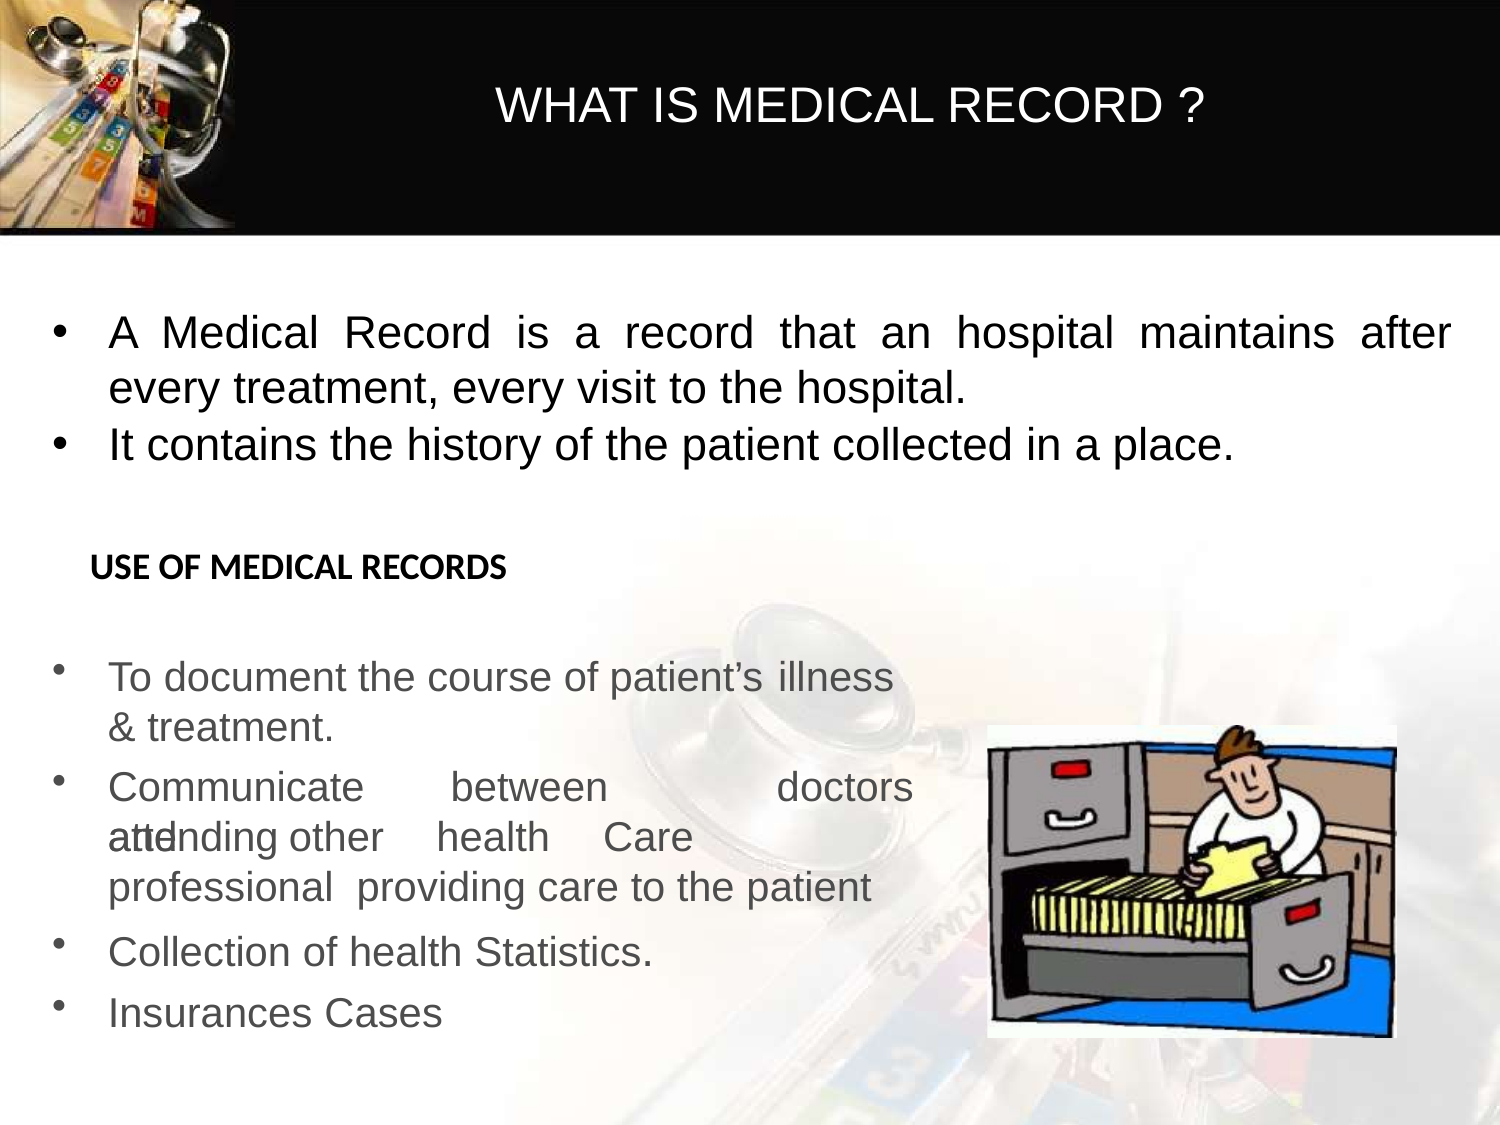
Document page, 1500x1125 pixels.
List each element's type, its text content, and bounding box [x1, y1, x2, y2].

text_box Communicate between attending [50, 757, 752, 807]
title WHAT IS MEDICAL RECORD ? [493, 70, 1455, 261]
text_box [987, 725, 1397, 1039]
picture [0, 0, 1500, 1125]
text_box To document the course of patient’s illness & treatment. [50, 647, 916, 751]
list and other health Care professional providing care to the patient Collection of health Statistics. Insurances Cases [50, 807, 915, 1125]
text_box USE OF MEDICAL RECORDS [74, 534, 688, 595]
text_box A Medical Record is a record that an hospital maintains after every treatment, every visit to the hospital. It contains the history of the patient collected in a place. [50, 301, 1455, 528]
text_box doctors [774, 757, 916, 810]
